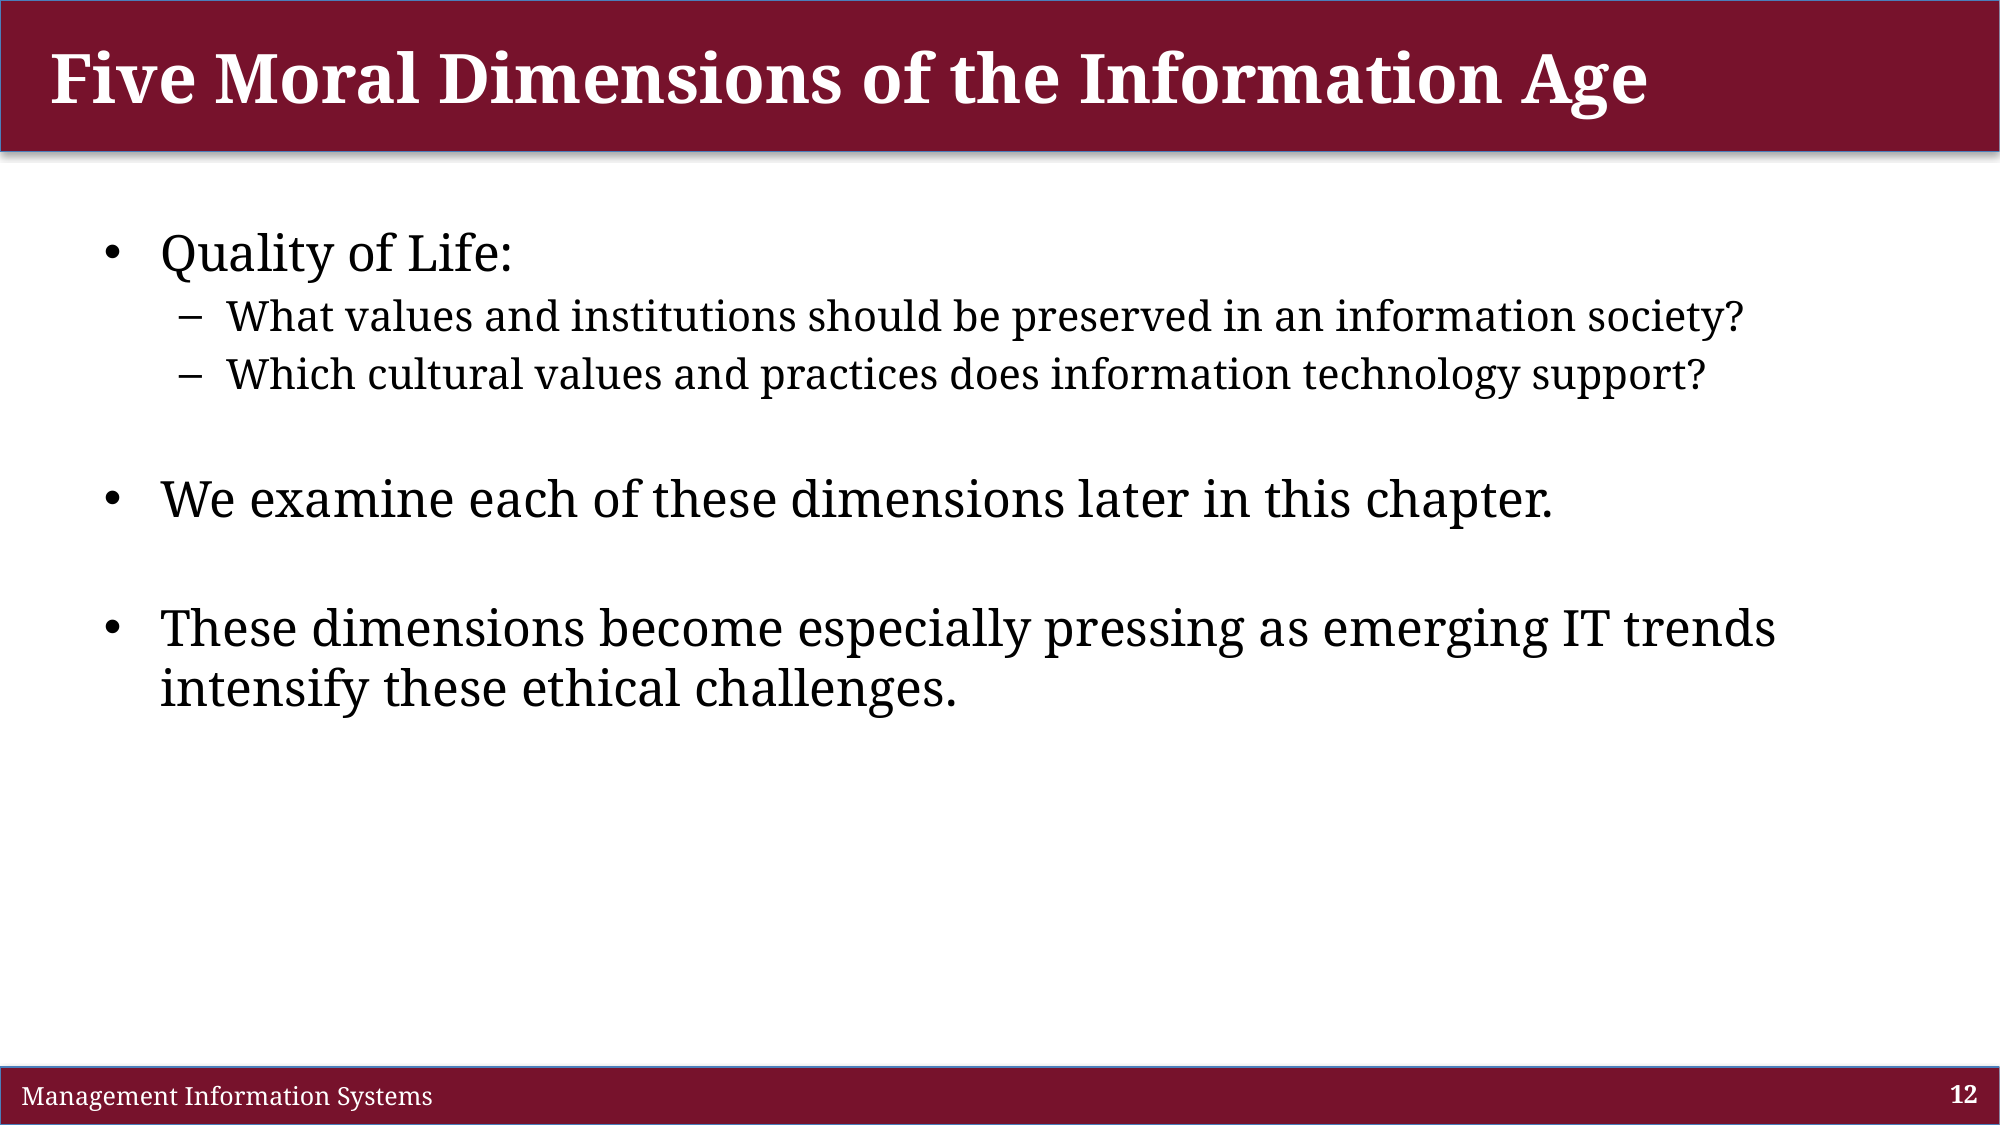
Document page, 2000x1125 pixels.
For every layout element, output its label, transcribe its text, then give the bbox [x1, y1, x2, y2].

title Five Moral Dimensions of the Information Age [0, 0, 2000, 152]
text_box [475, 1066, 1649, 1125]
footer Management Information Systems [0, 1066, 475, 1125]
slide_number 12 [1649, 1066, 2000, 1125]
list Quality of Life: What values and institutions should be preserved in an information society? Which cultural values and practices does information technology support? We examine each of these dimensions later in this chapter. These dimensions become especially pressing as emerging IT trends intensify these ethical challenges. [88, 213, 1911, 1047]
